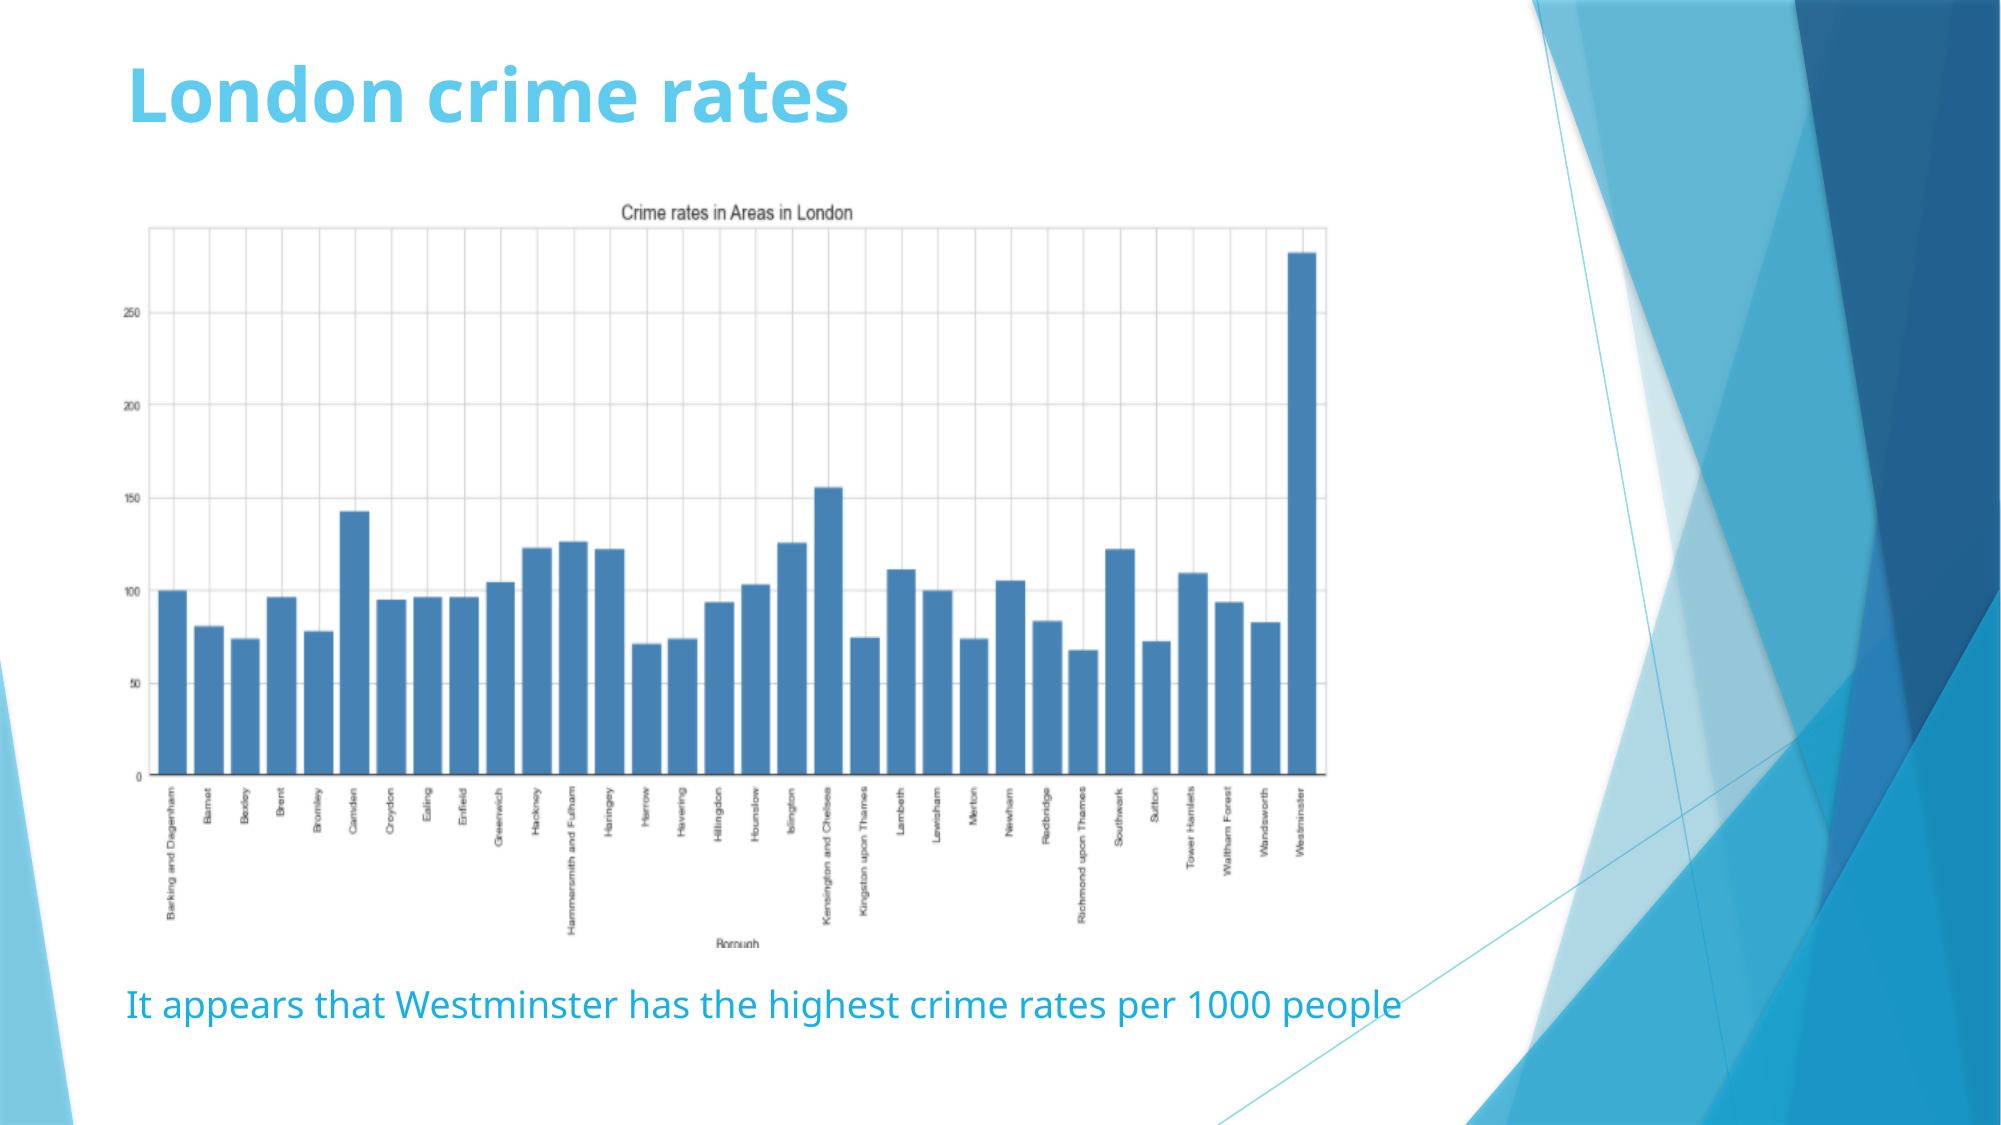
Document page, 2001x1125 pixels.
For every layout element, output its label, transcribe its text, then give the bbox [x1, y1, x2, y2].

title London crime rates [111, 39, 1522, 136]
picture [110, 185, 1341, 949]
list It appears that Westminster has the highest crime rates per 1000 people [111, 973, 1522, 1104]
